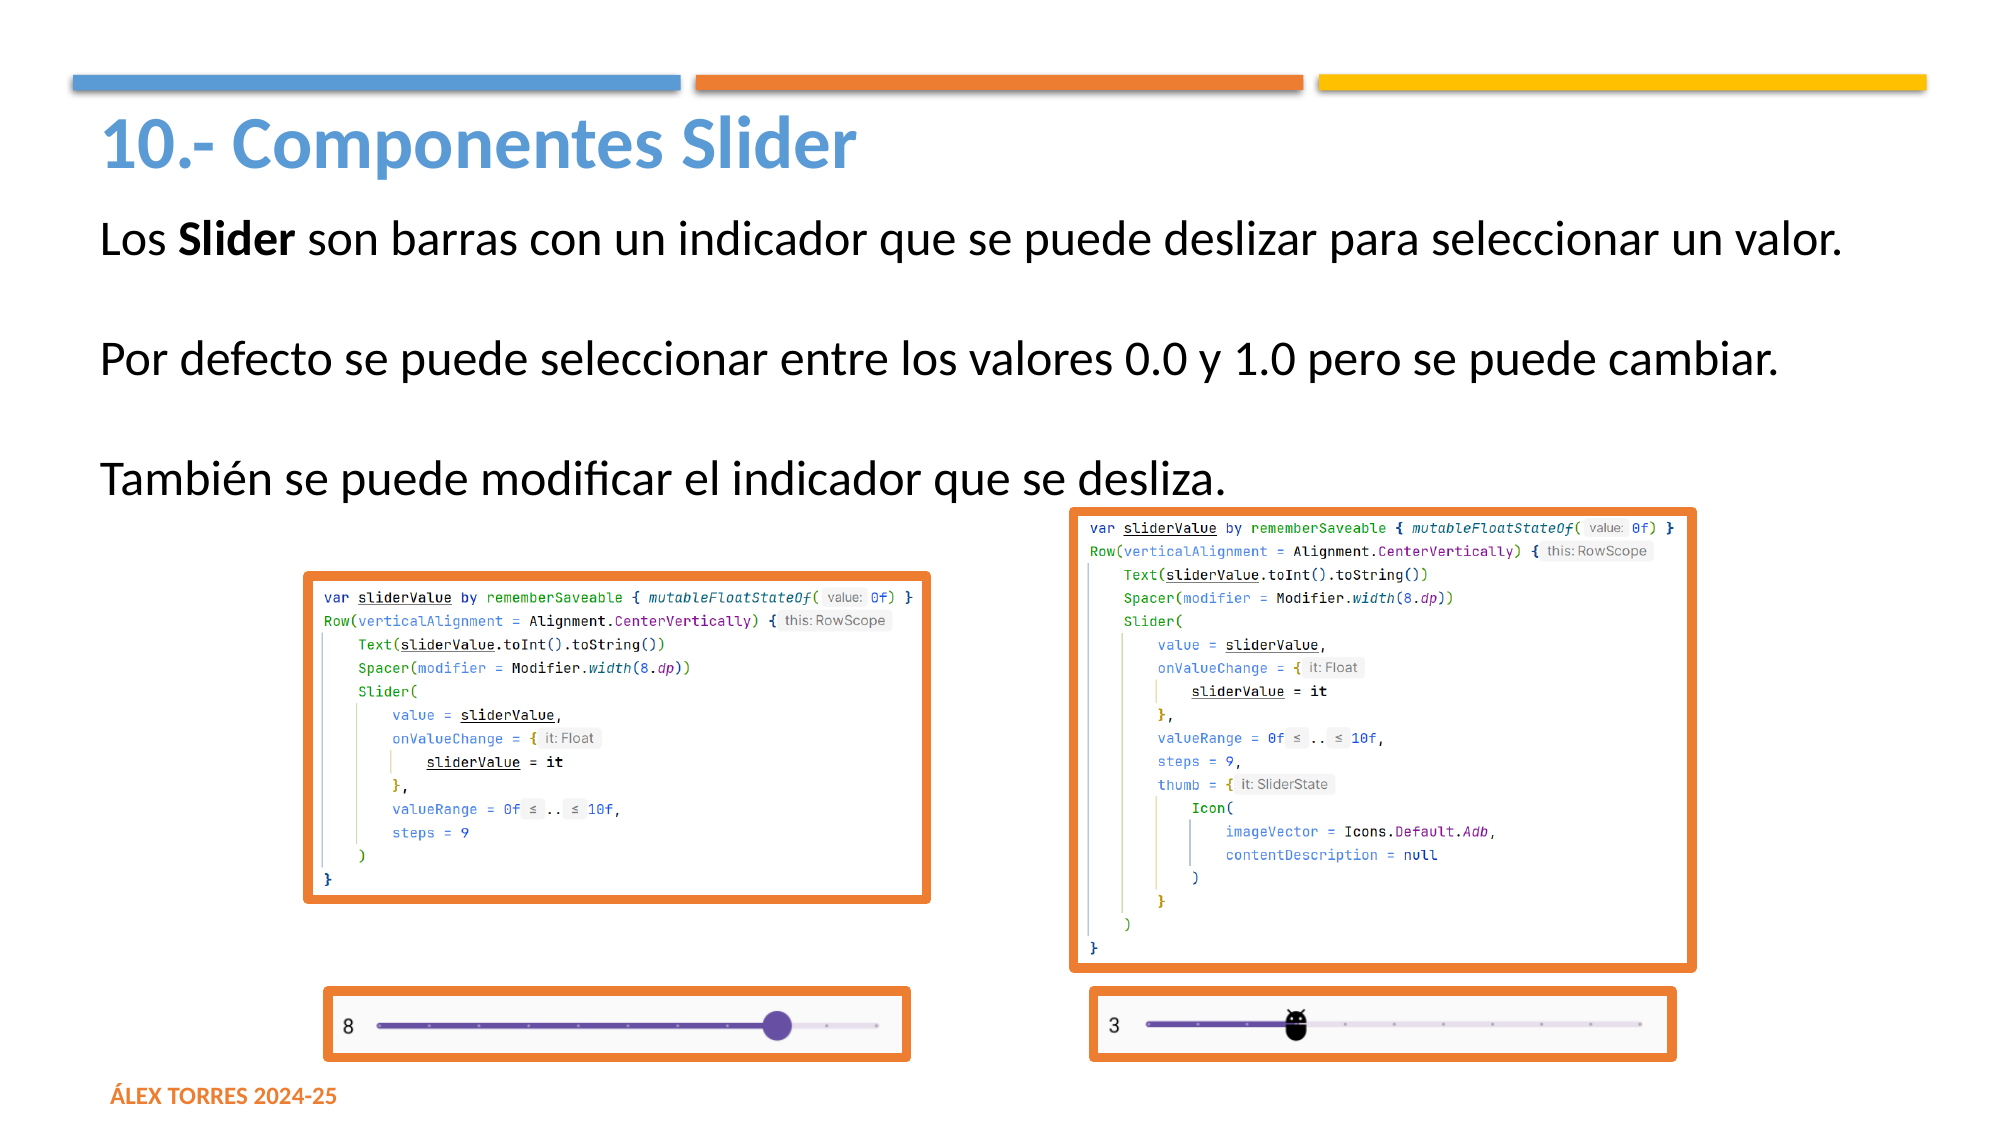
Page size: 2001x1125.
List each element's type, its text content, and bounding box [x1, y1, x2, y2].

picture [332, 995, 903, 1054]
picture [1077, 515, 1688, 964]
picture [312, 580, 923, 896]
text_box 10.- Componentes Slider [85, 78, 1915, 188]
picture [1097, 995, 1668, 1054]
text_box Los Slider son barras con un indicador que se puede deslizar para seleccionar un valor. Por defecto se puede seleccionar entre los valores 0.0 y 1.0 pero se puede cambiar. También se puede modificar el indicador que se desliza. [85, 190, 1915, 1074]
